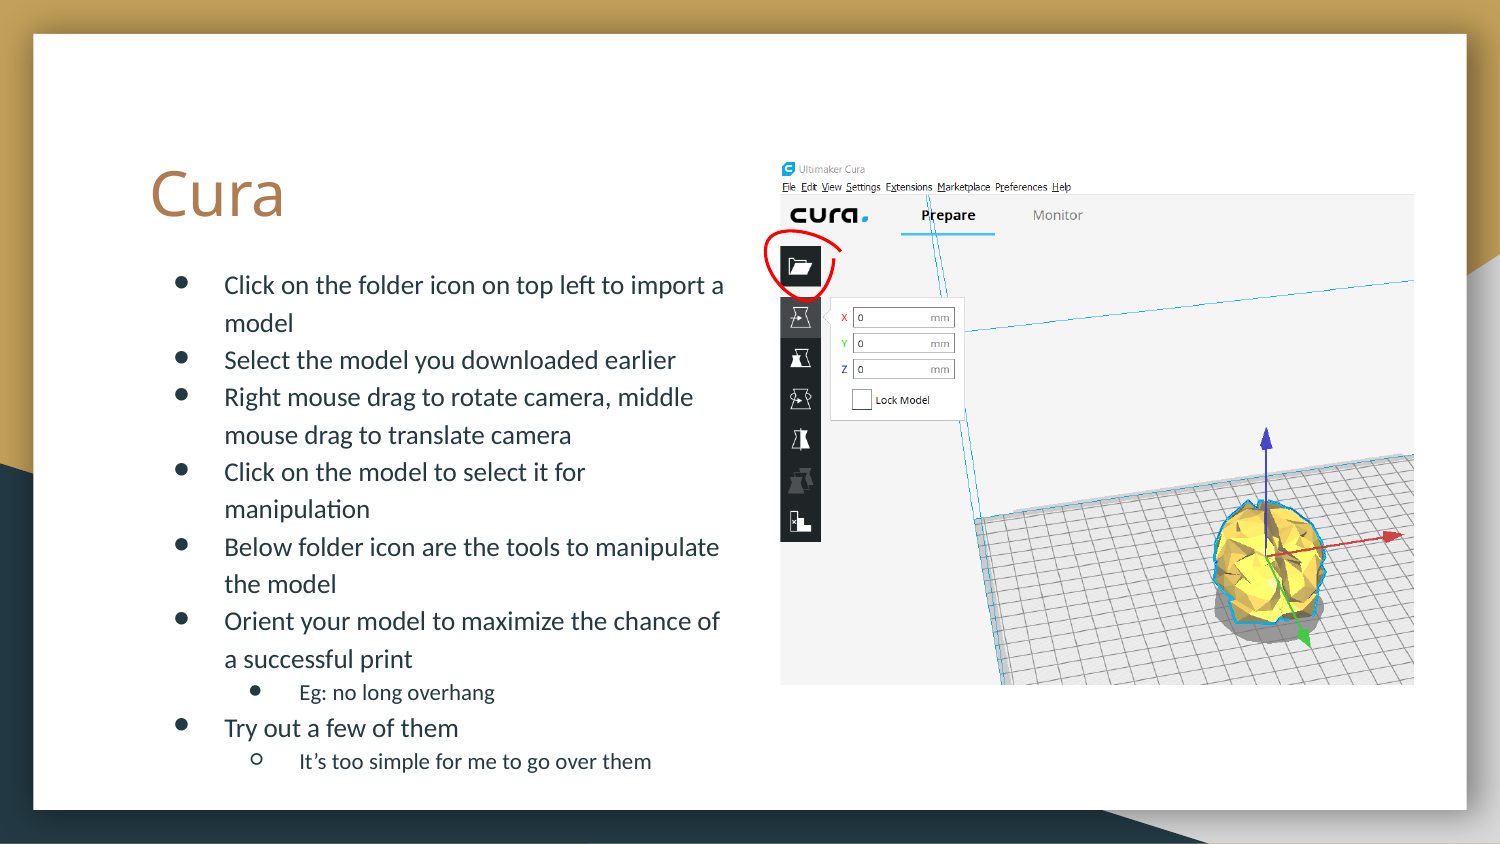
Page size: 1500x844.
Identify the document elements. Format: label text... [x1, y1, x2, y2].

text_box [765, 234, 774, 278]
picture [779, 159, 1414, 685]
title Cura [134, 138, 743, 248]
list Click on the folder icon on top left to import a model Select the model you downloaded earlier Right mouse drag to rotate camera, middle mouse drag to translate camera Click on the model to select it for manipulation Below folder icon are the tools to manipulate the model Orient your model to maximize the chance of a successful print Eg: no long overhang Try out a few of them It’s too simple for me to go over them [134, 248, 743, 596]
